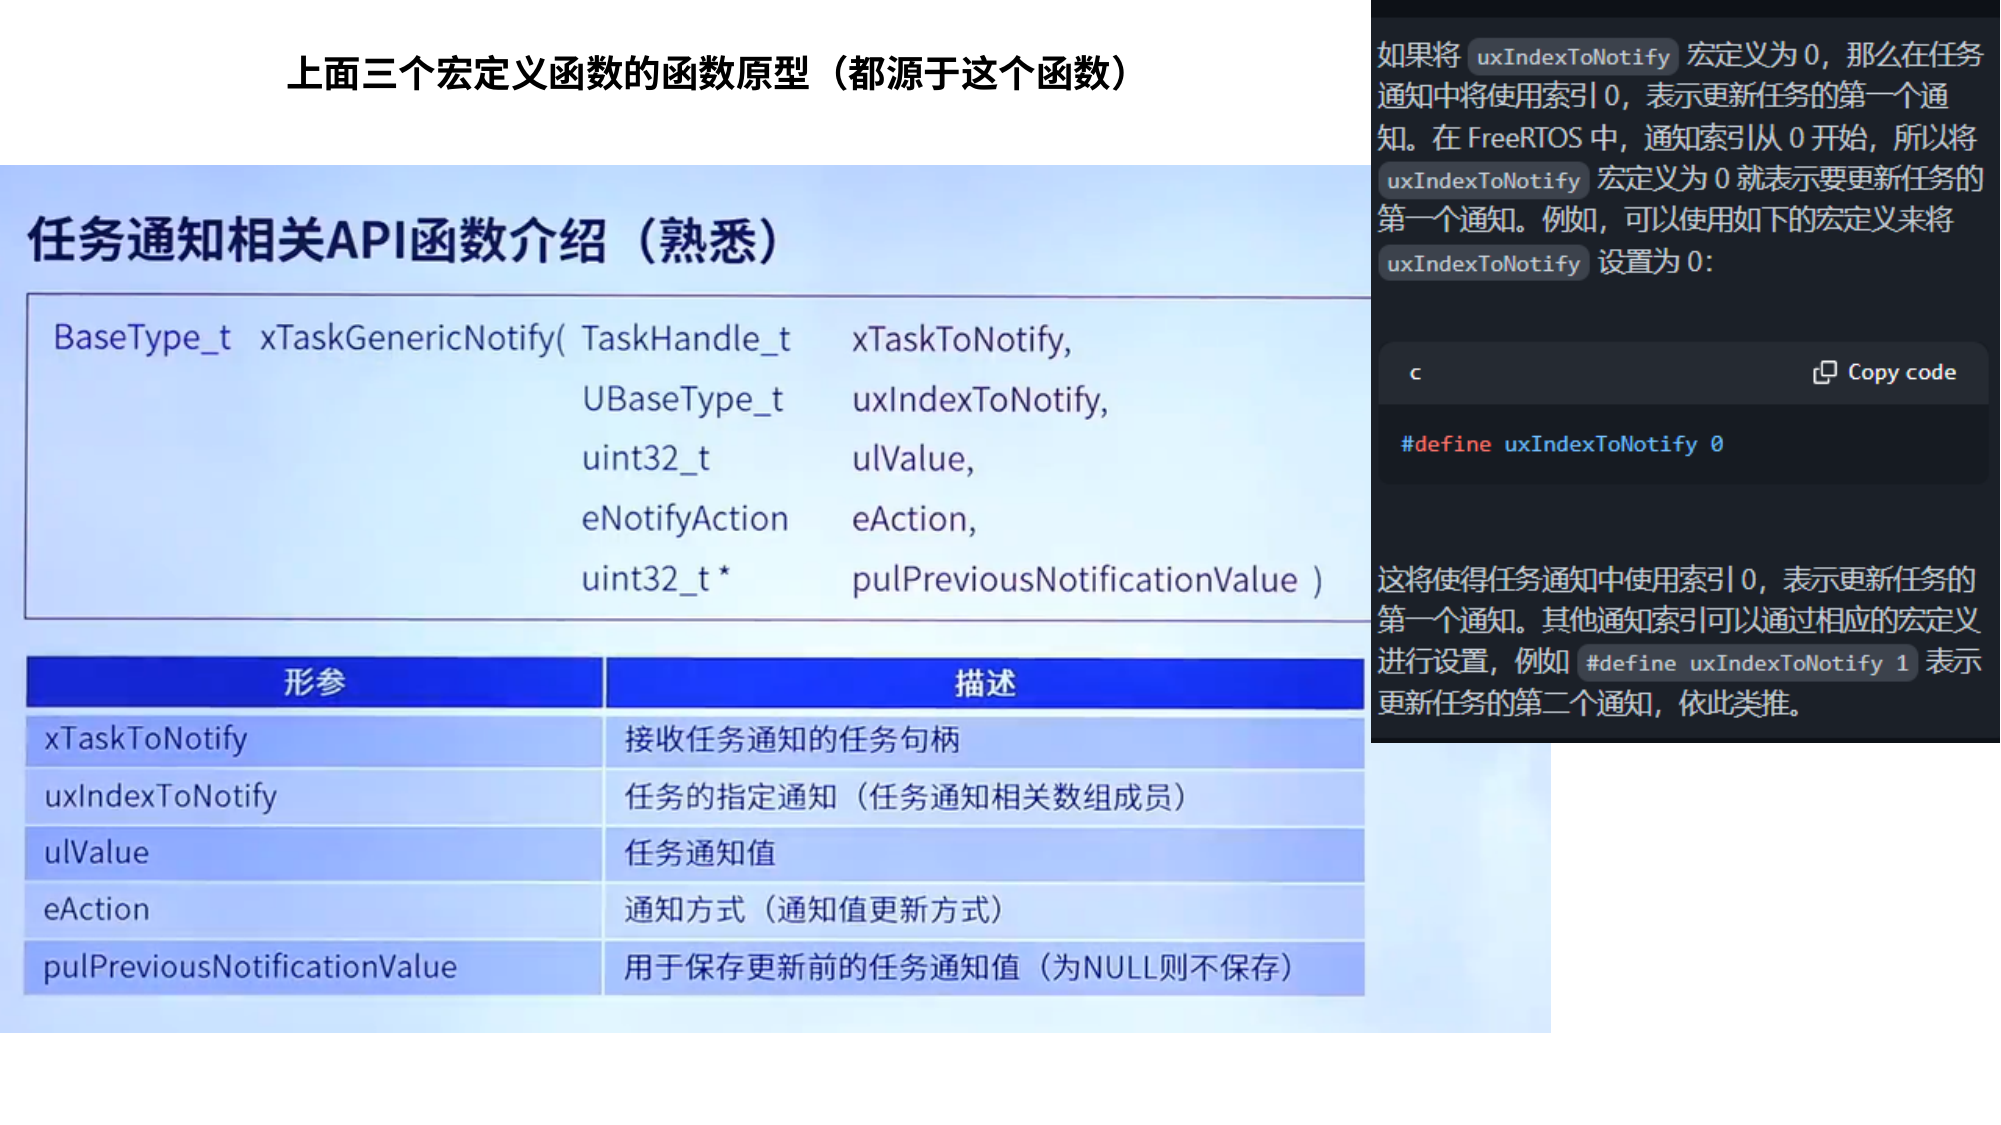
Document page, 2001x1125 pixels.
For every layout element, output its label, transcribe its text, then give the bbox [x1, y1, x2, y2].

picture [0, 0, 2000, 1033]
text_box 上面三个宏定义函数的函数原型（都源于这个函数） [271, 43, 1261, 103]
